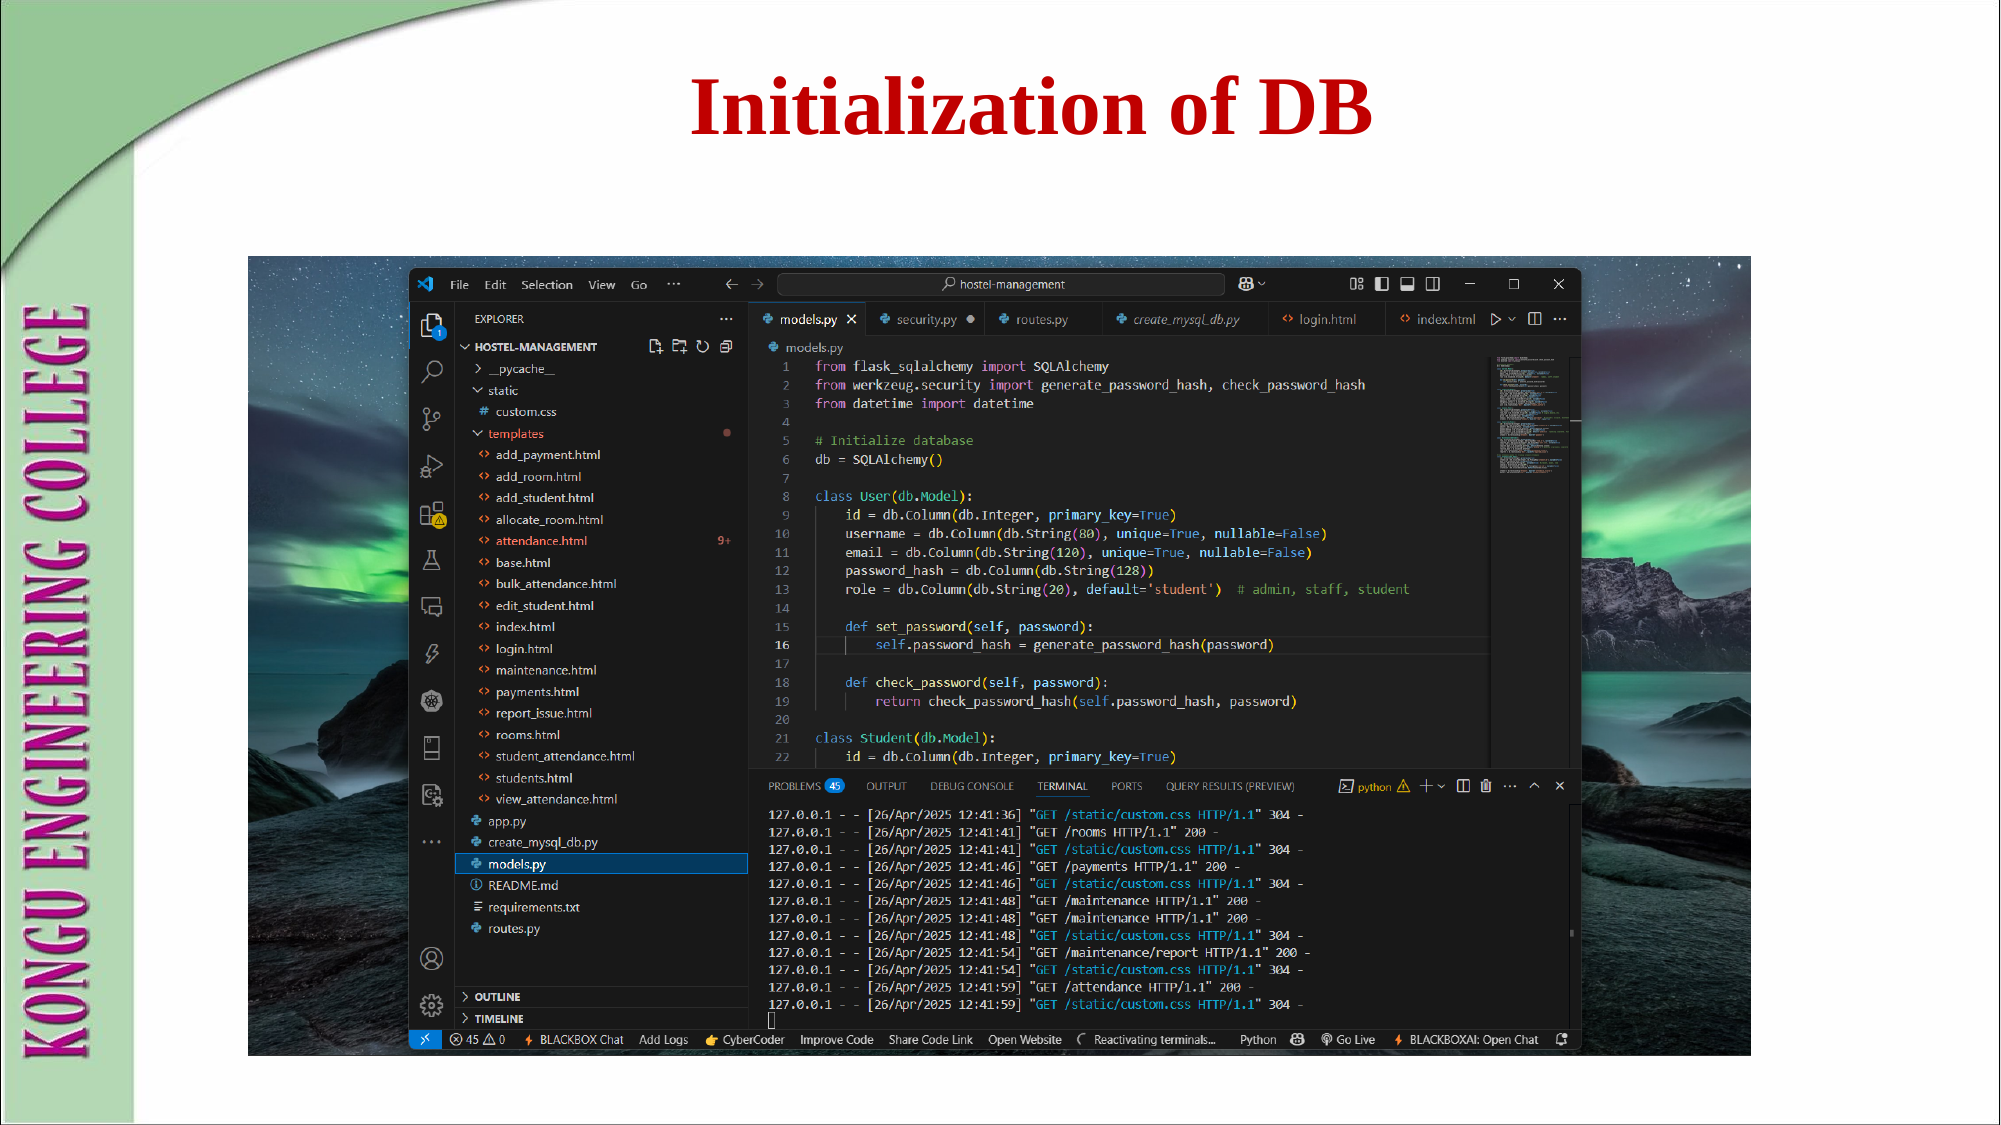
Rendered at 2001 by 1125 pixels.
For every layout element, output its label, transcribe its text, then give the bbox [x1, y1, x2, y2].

picture [0, 0, 2001, 1125]
text_box Initialization of DB [280, 43, 1784, 159]
